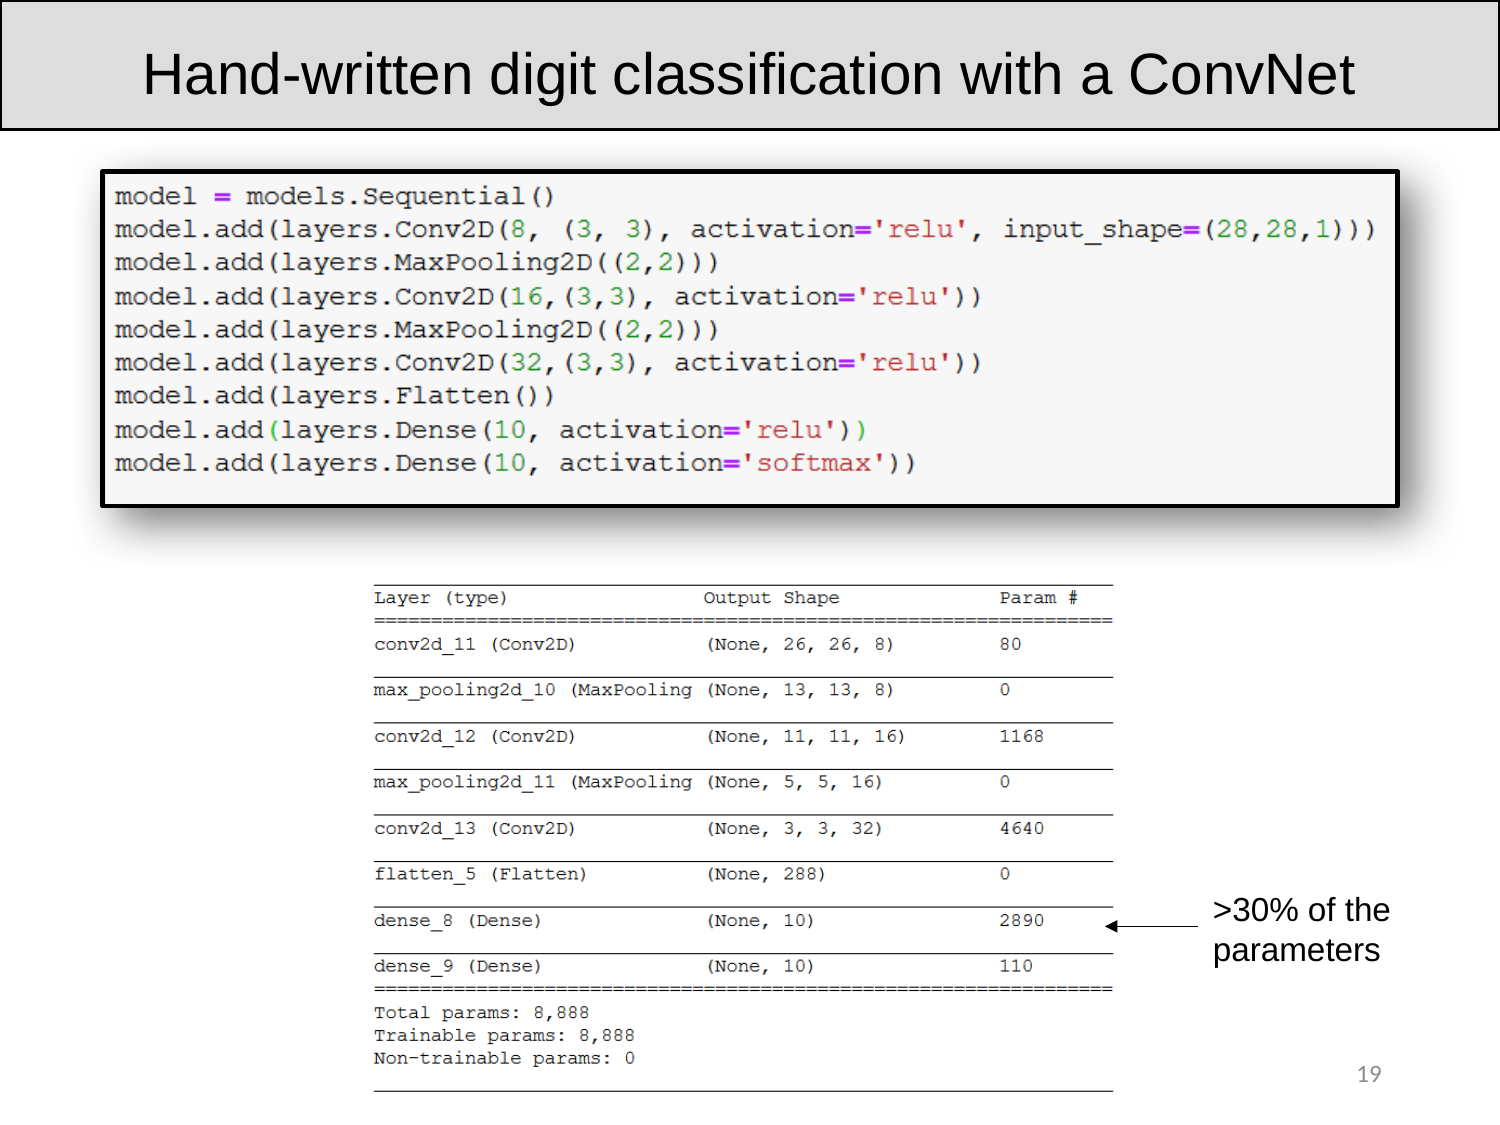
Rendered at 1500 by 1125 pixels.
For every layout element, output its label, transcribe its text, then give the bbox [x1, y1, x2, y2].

slide_number 19 [1059, 1042, 1397, 1103]
picture [104, 173, 1396, 504]
picture [362, 562, 1137, 1094]
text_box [0, 0, 1500, 130]
text_box >30% of the parameters [1198, 880, 1442, 975]
